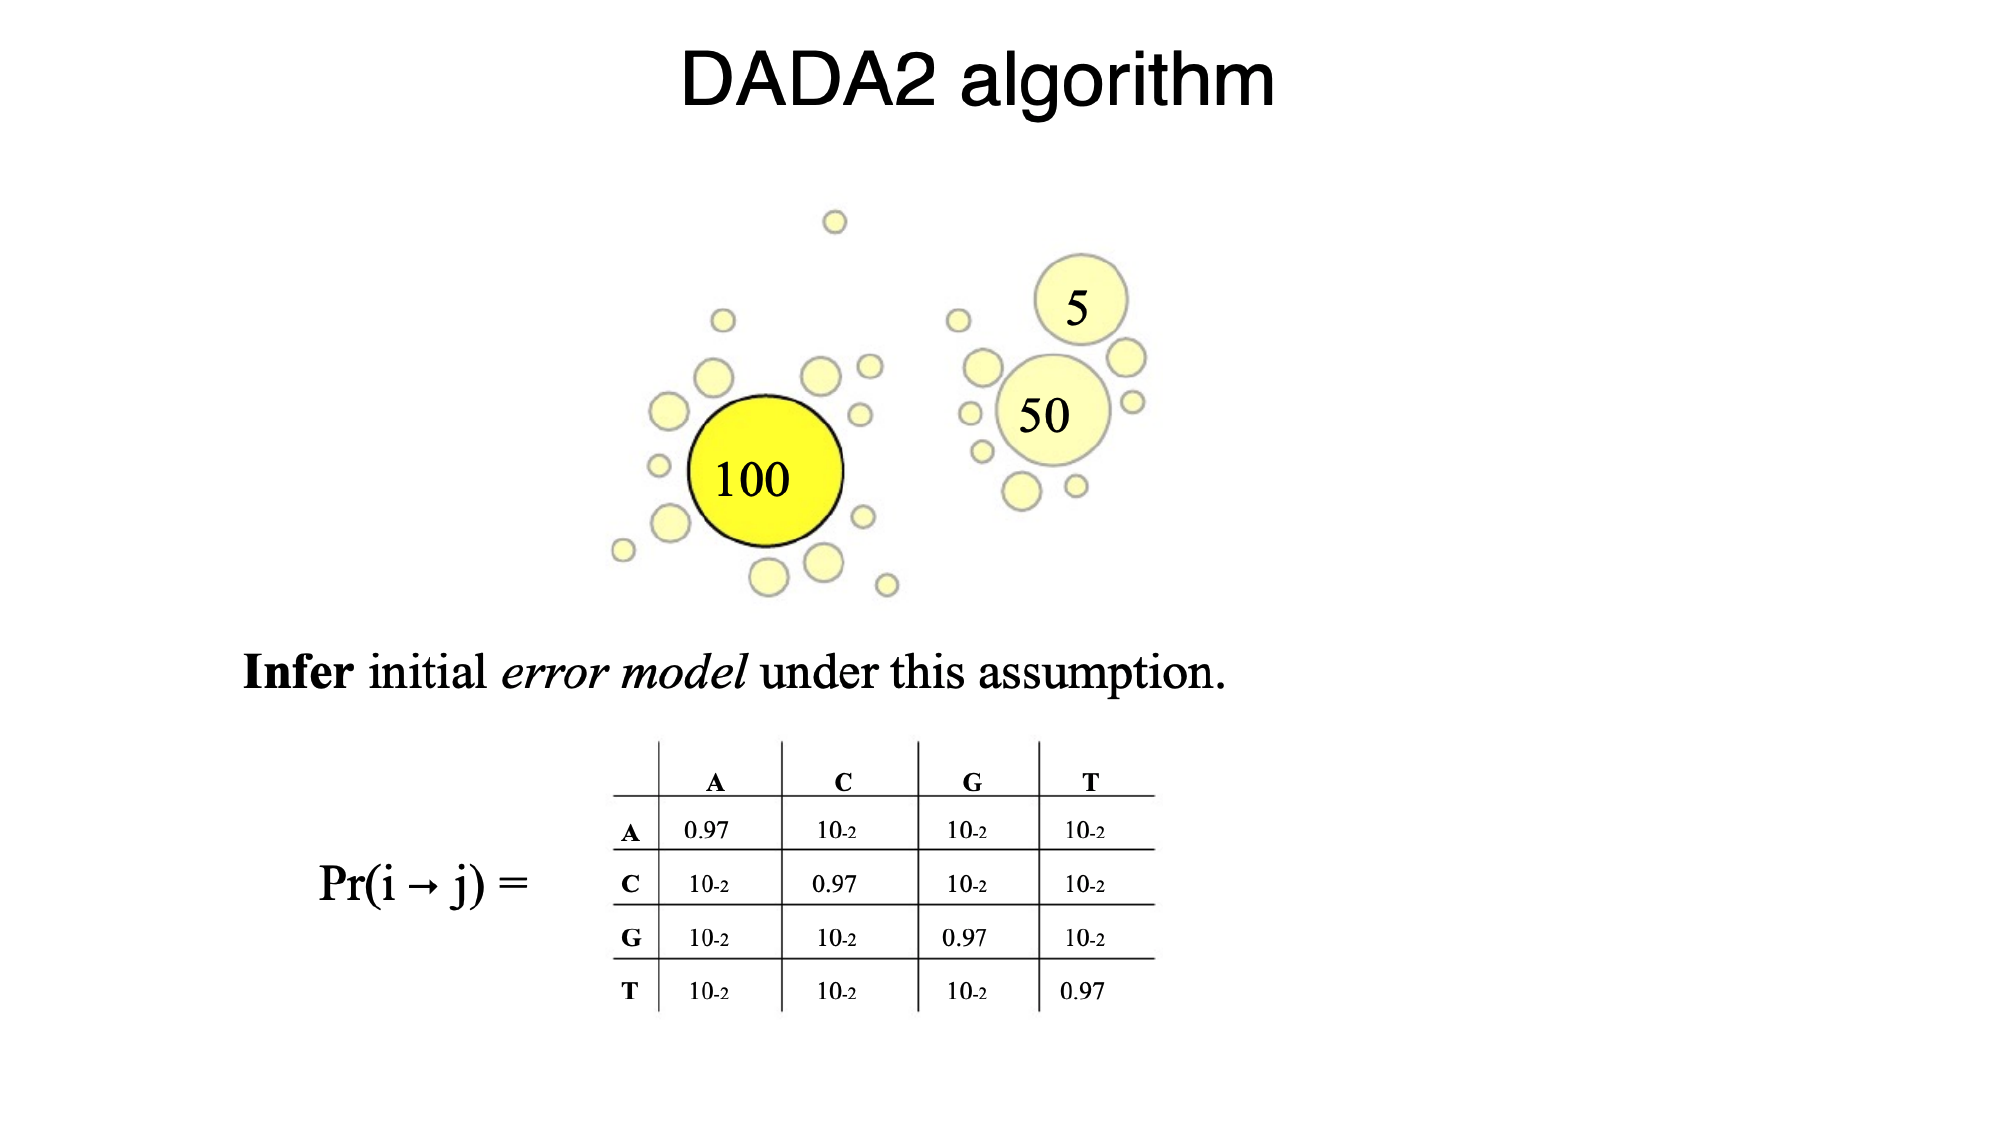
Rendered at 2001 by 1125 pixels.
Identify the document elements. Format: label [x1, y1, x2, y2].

picture [113, 10, 1626, 1125]
